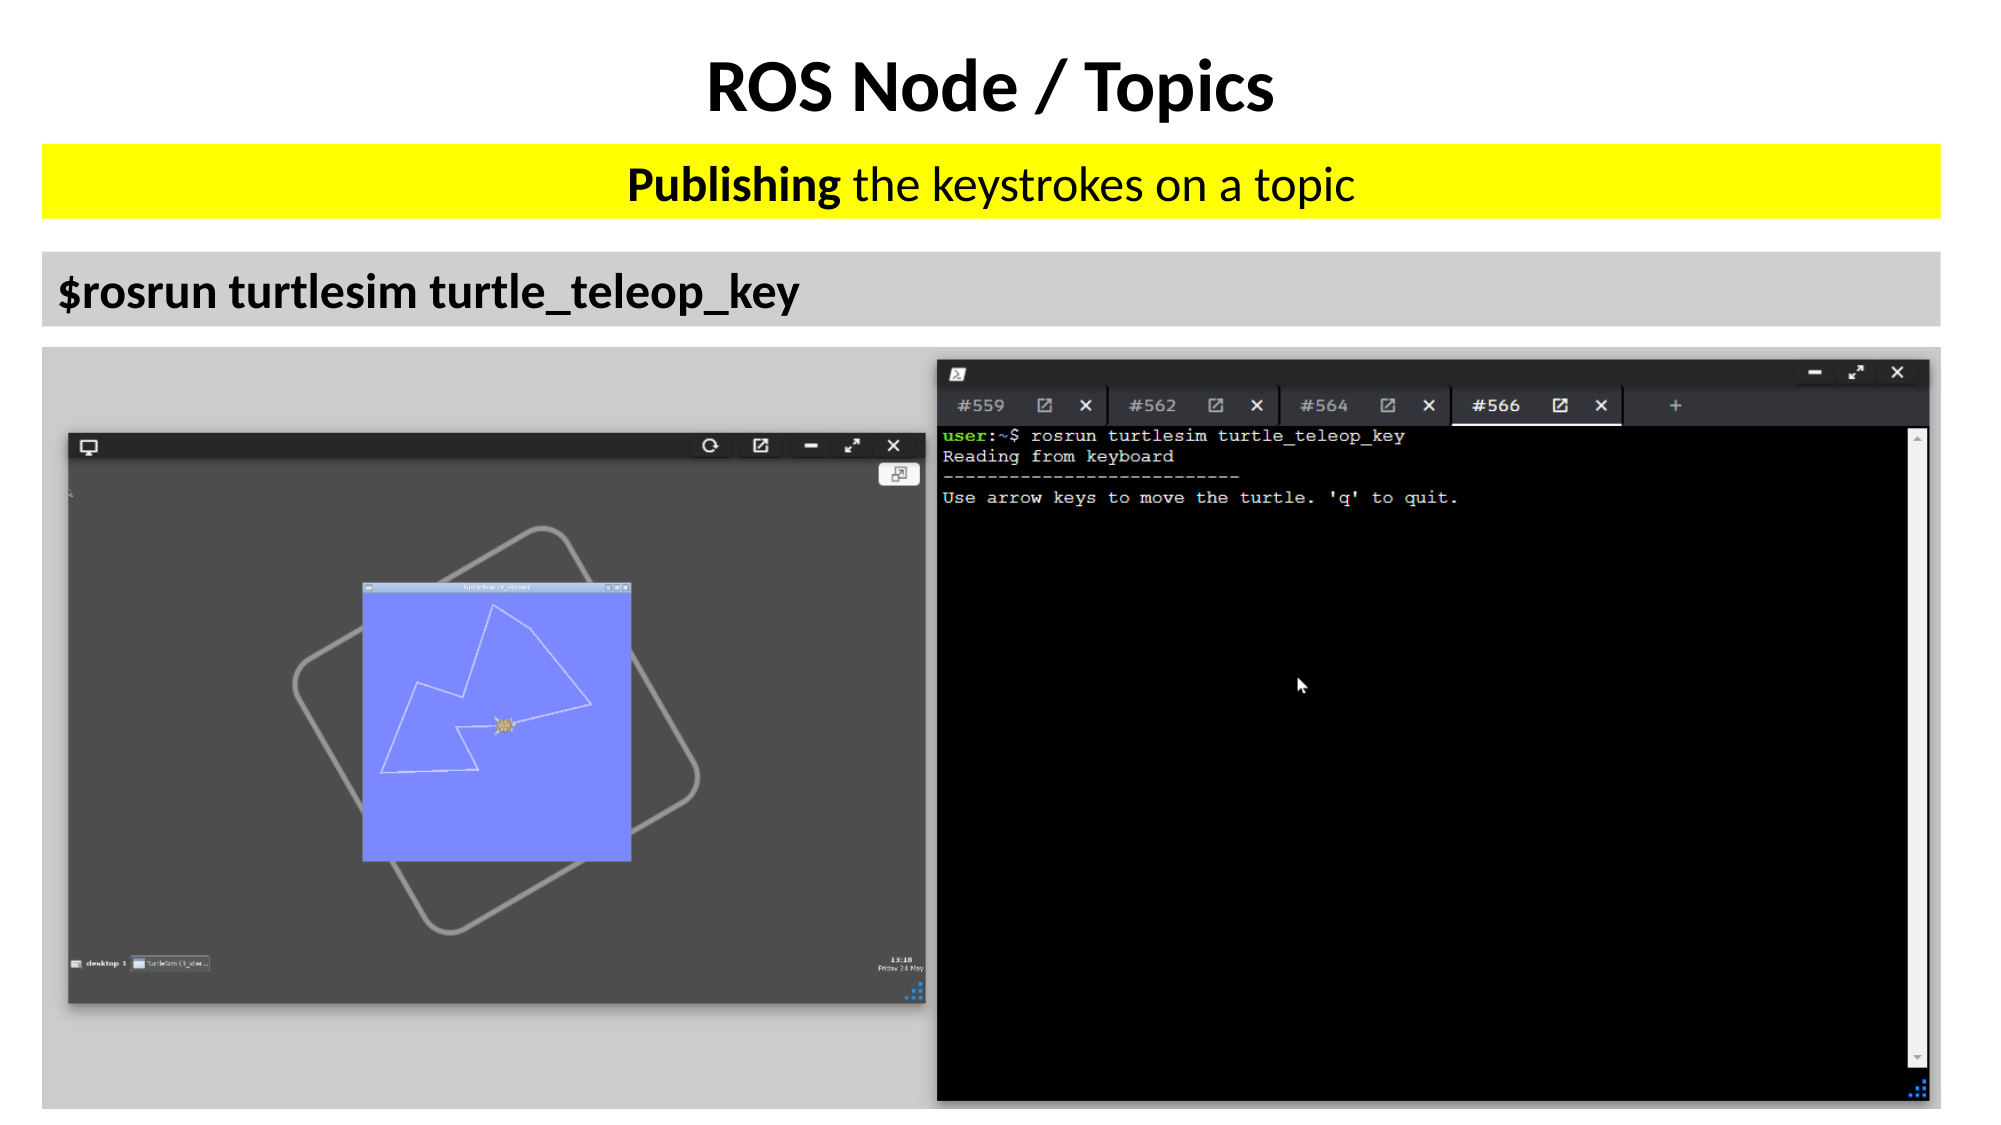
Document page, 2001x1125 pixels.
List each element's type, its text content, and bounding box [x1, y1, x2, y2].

text_box $rosrun turtlesim turtle_teleop_key [42, 251, 1941, 327]
text_box ROS Node / Topics [535, 28, 1448, 134]
text_box Publishing the keystrokes on a topic [42, 143, 1941, 219]
picture [42, 347, 1941, 1109]
